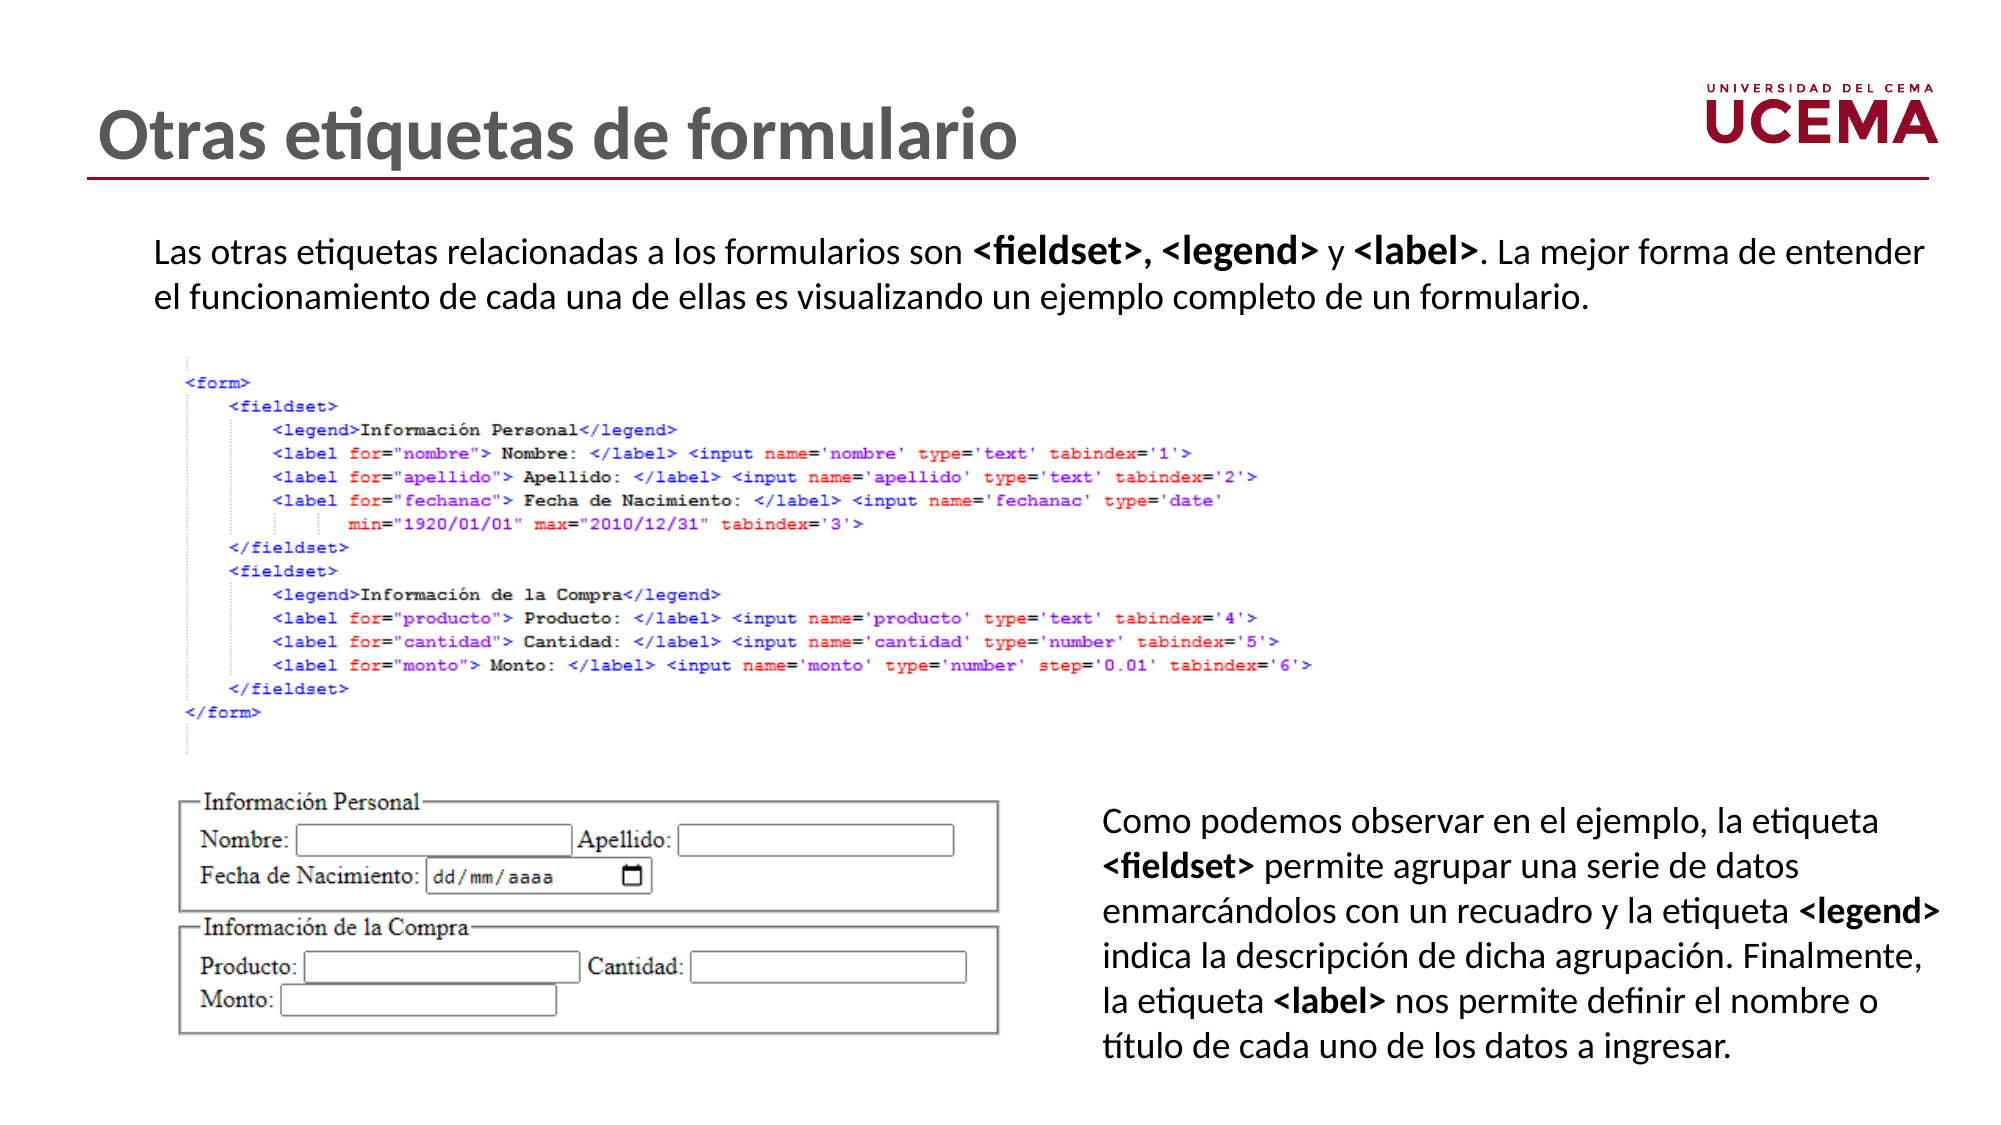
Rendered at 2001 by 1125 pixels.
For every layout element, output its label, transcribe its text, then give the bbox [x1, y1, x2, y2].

picture [171, 357, 1359, 754]
text_box Como podemos observar en el ejemplo, la etiqueta <fieldset> permite agrupar una serie de datos enmarcándolos con un recuadro y la etiqueta <legend> indica la descripción de dicha agrupación. Finalmente, la etiqueta <label> nos permite definir el nombre o título de cada uno de los datos a ingresar. [1087, 788, 1960, 1074]
picture [171, 785, 1011, 1059]
title Otras etiquetas de formulario [84, 87, 1633, 184]
text_box Las otras etiquetas relacionadas a los formularios son <fieldset>, <legend> y <label>. La mejor forma de entender el funcionamiento de cada una de ellas es visualizando un ejemplo completo de un formulario. [138, 215, 1960, 325]
picture [1674, 37, 1972, 184]
